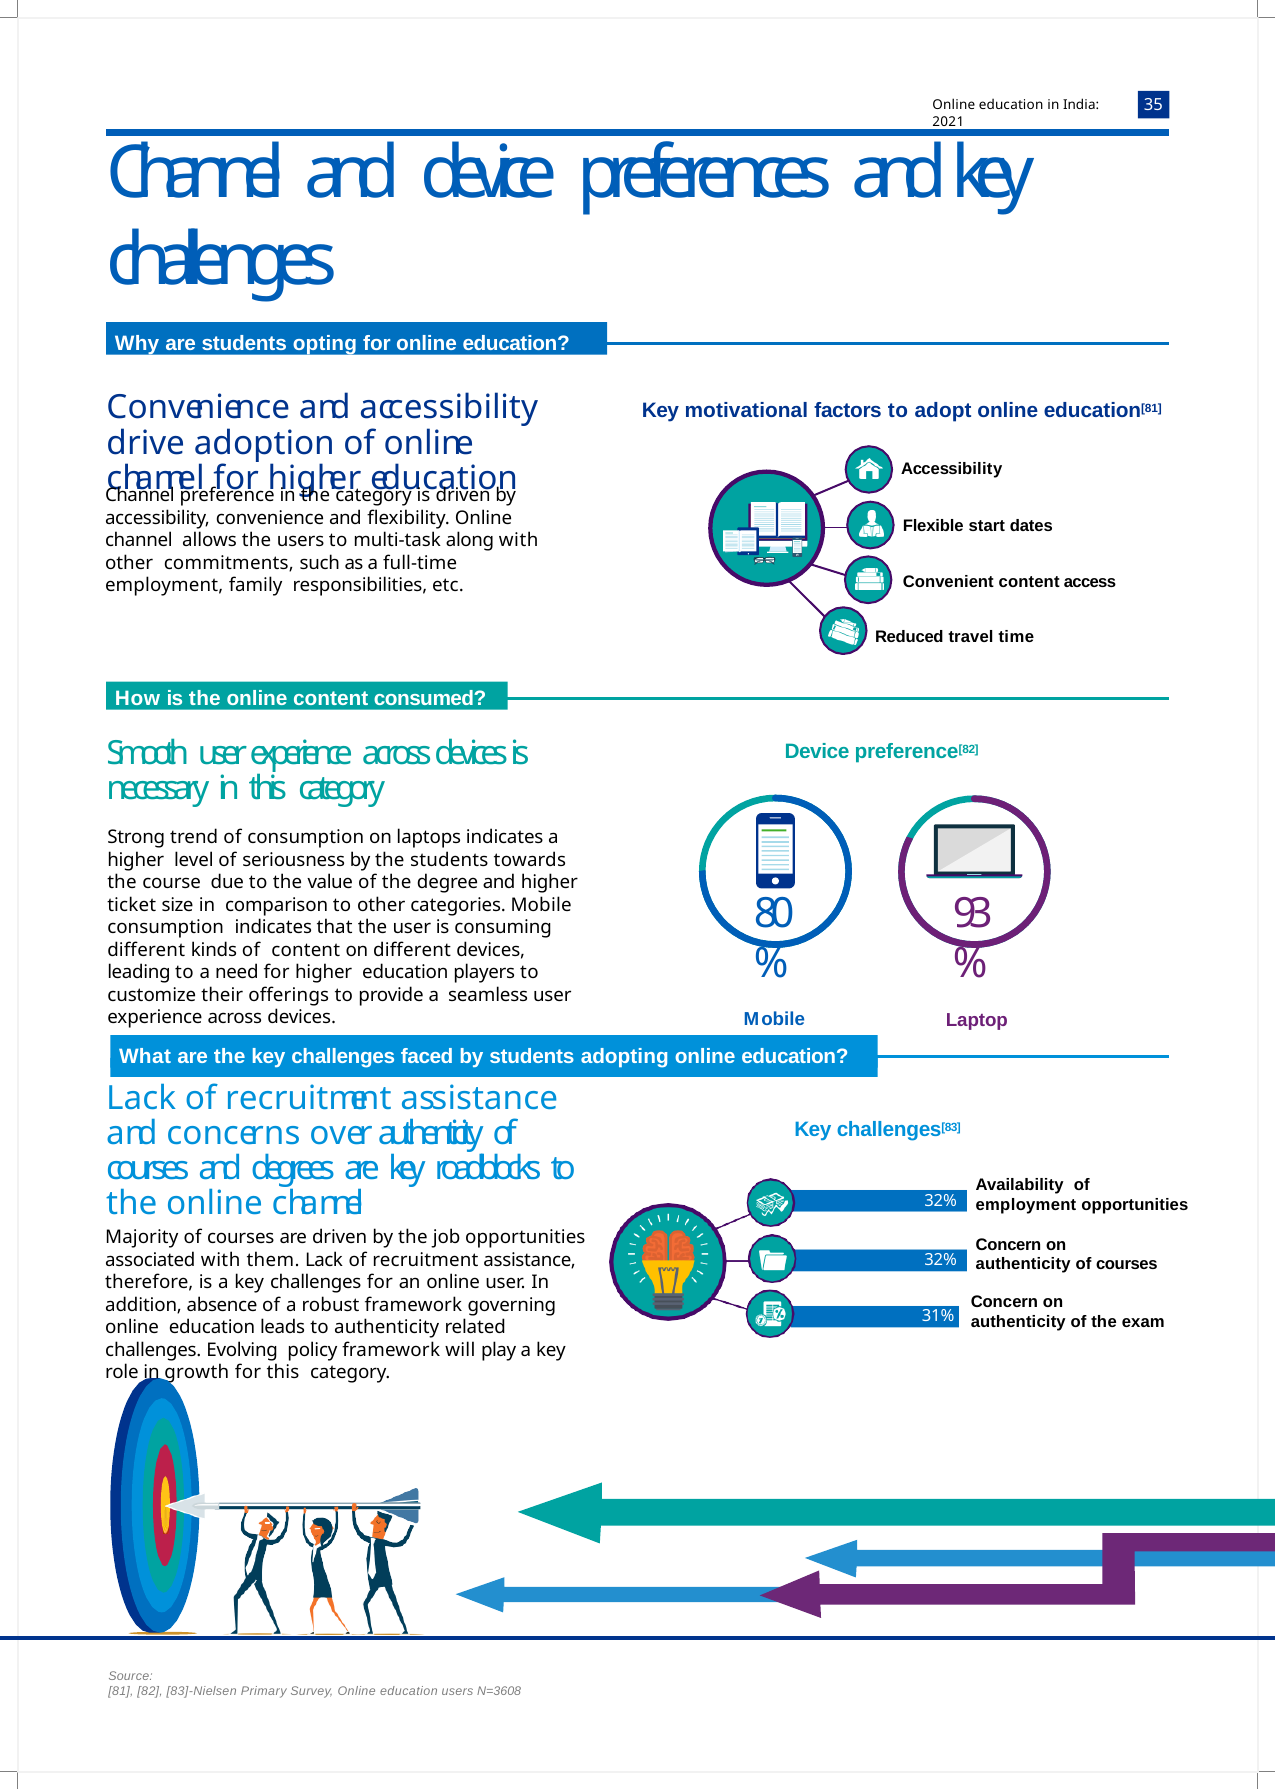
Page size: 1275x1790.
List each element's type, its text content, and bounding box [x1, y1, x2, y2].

text_box Channel preference in the category is driven by accessibility, convenience and flexibility. Online channel allows the users to multi-task along with other commitments, such as a full-time employment, family responsibilities, etc. [102, 480, 571, 596]
text_box Reduced travel time [901, 624, 1038, 647]
text_box Key challenges[83] [788, 1113, 973, 1141]
title Channel and device preferences and key challenges [104, 122, 1044, 423]
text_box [698, 794, 1051, 949]
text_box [108, 1034, 1172, 1078]
text_box Flexible start dates [901, 513, 1057, 536]
text_box 80% Mobile [741, 956, 808, 1030]
text_box Concern on authenticity of courses [973, 1231, 1161, 1274]
text_box Accessibility [901, 455, 1003, 478]
text_box Convenience and accessibility drive adoption of online channel for higher education [104, 382, 549, 480]
text_box 93% Laptop [943, 956, 1011, 1030]
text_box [0, 1377, 1275, 1640]
text_box Source: [81], [82], [83]-Nielsen Primary Survey, Online education users N=3608 [106, 1665, 526, 1698]
text_box Online education in India: 2021 [930, 93, 1129, 129]
text_box 35 [1141, 91, 1165, 114]
text_box Lack of recruitment assistance and concerns over authenticity of courses and degrees are key roadblocks to the online channel Majority of courses are driven by the job opportunities associated with them. Lack of recruitment assistance, therefore, is a key challenges for an online user. In addition, absence of a robust framework governing online education leads to authenticity related challenges. Evolving policy framework will play a key role in growth for this category. [103, 1078, 599, 1376]
text_box Availability of employment opportunities [973, 1171, 1192, 1214]
picture [609, 1177, 967, 1338]
text_box Device preference[82] [778, 735, 992, 763]
text_box Convenient content access [901, 568, 1120, 591]
text_box Key motivational factors to adopt online education[81] [635, 394, 1177, 422]
text_box Smooth user experience across devices is necessary in this category Strong trend of consumption on laptops indicates a higher level of seriousness by the students towards the course due to the value of the degree and higher ticket size in comparison to other categories. Mobile consumption indicates that the user is consuming different kinds of content on different devices, leading to a need for higher education players to customize their offerings to provide a seamless user experience across devices. [104, 728, 603, 1028]
text_box [1137, 90, 1170, 119]
text_box How is the online content consumed? [106, 681, 508, 710]
text_box Concern on authenticity of the exam [973, 1288, 1168, 1331]
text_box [707, 444, 896, 656]
text_box Why are students opting for online education? [106, 322, 608, 355]
